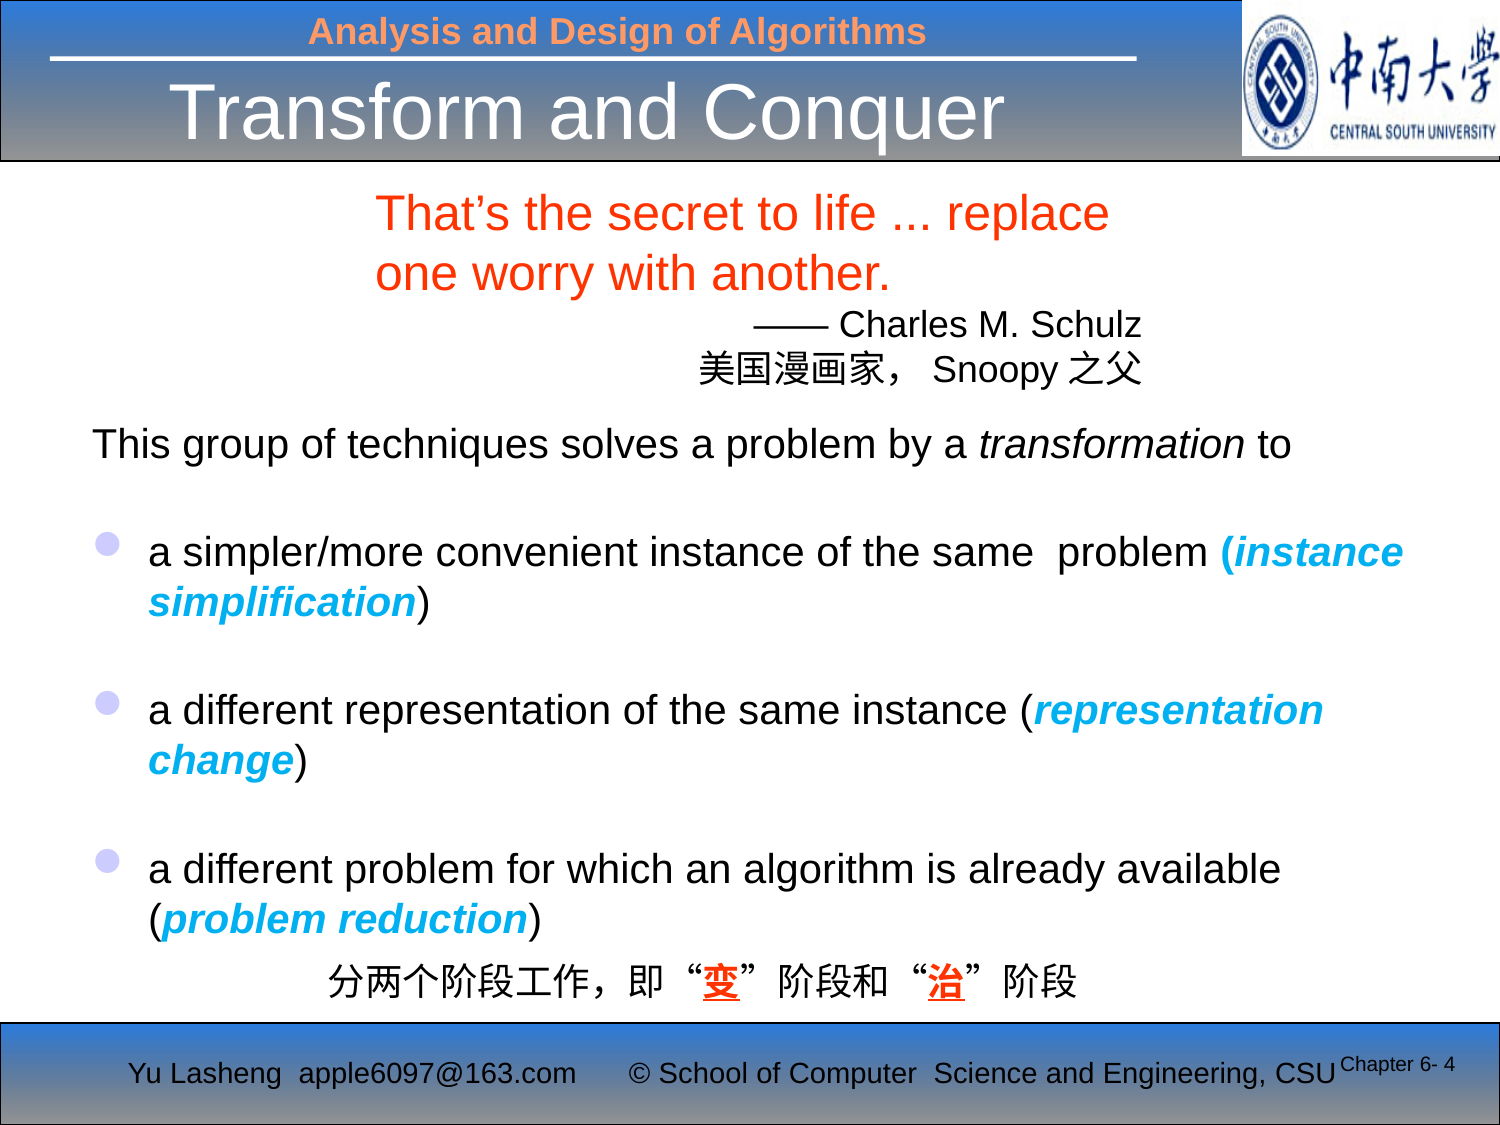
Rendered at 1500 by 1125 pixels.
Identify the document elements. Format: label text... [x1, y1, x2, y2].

text_box That’s the secret to life ... replace one worry with another. —— Charles M. Schulz 美国漫画家，Snoopy之父 [312, 172, 1158, 398]
picture [1242, 0, 1500, 156]
list This group of techniques solves a problem by a transformation to a simpler/more convenient instance of the same problem (instance simplification) a different representation of the same instance (representation change) a different problem for which an algorithm is already available (problem reduction) [76, 408, 1465, 1027]
slide_number Chapter 6- 4 [1293, 1042, 1471, 1118]
text_box 分两个阶段工作，即“变”阶段和“治”阶段 [312, 950, 1282, 1011]
title Transform and Conquer [87, 51, 1346, 165]
